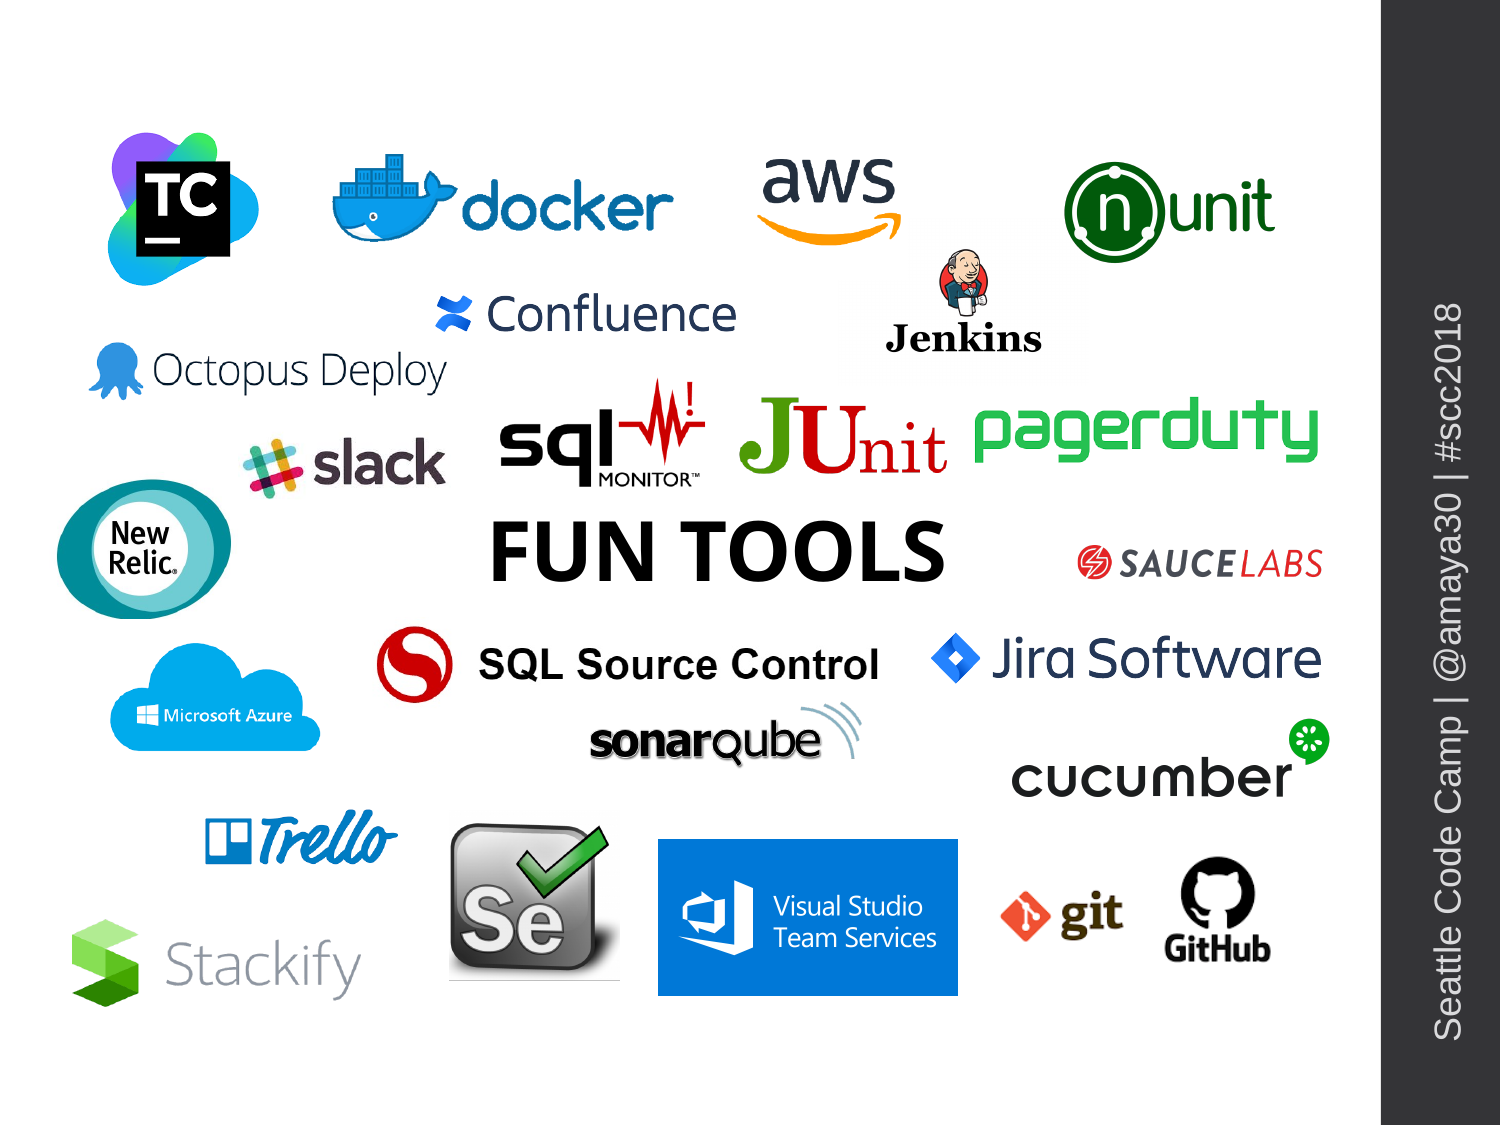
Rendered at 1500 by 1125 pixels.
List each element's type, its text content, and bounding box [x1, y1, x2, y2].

title FUN TOOLS [253, 443, 1348, 607]
picture [449, 810, 620, 981]
picture [41, 334, 453, 774]
picture [360, 617, 896, 774]
picture [657, 839, 958, 996]
picture [969, 393, 1322, 465]
picture [491, 374, 710, 493]
picture [72, 919, 362, 1007]
footer Seattle Code Camp | @amaya30 | #scc2018 [1423, 185, 1469, 1058]
picture [931, 485, 1353, 685]
picture [319, 101, 1313, 544]
picture [72, 97, 288, 313]
picture [960, 700, 1354, 1017]
picture [204, 779, 398, 894]
